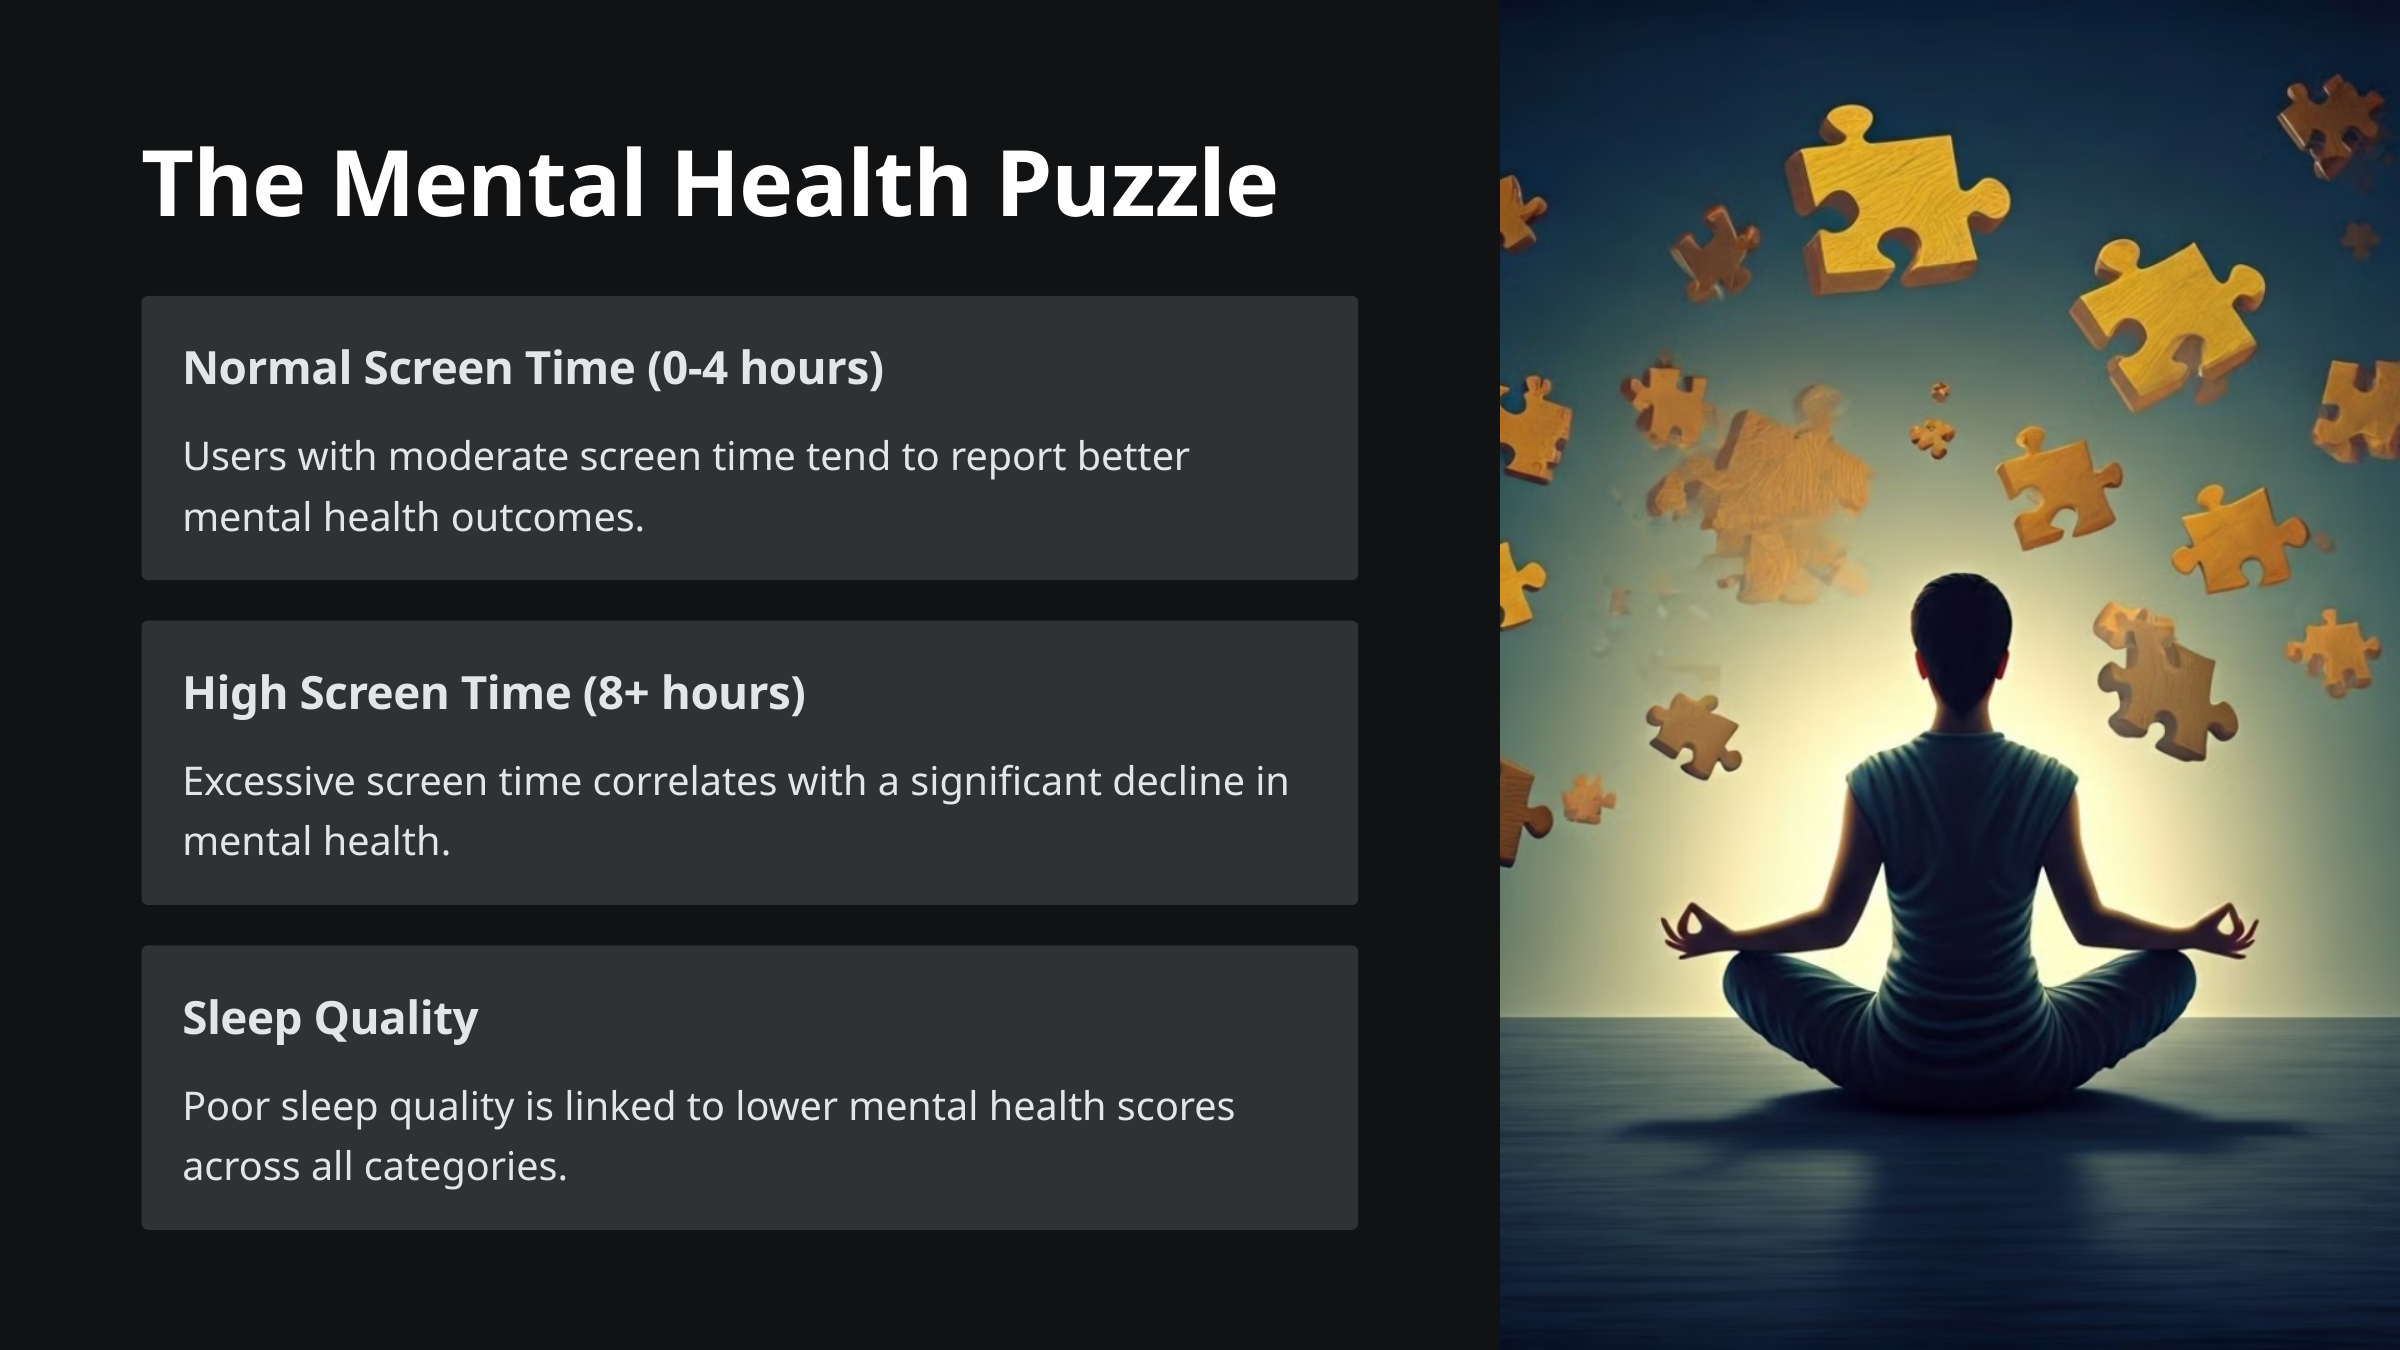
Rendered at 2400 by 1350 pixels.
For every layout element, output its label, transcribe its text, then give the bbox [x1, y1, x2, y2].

text_box [141, 945, 1359, 1230]
text_box Excessive screen time correlates with a significant decline in mental health. [182, 742, 1318, 865]
text_box Normal Screen Time (0-4 hours) [182, 336, 936, 394]
text_box Sleep Quality [182, 985, 643, 1044]
picture [1499, 0, 2400, 1350]
text_box The Mental Health Puzzle [141, 120, 1350, 236]
text_box High Screen Time (8+ hours) [182, 661, 851, 719]
text_box Poor sleep quality is linked to lower mental health scores across all categories. [182, 1067, 1318, 1190]
text_box [141, 620, 1359, 905]
text_box [141, 295, 1359, 581]
text_box Users with moderate screen time tend to report better mental health outcomes. [182, 418, 1318, 540]
